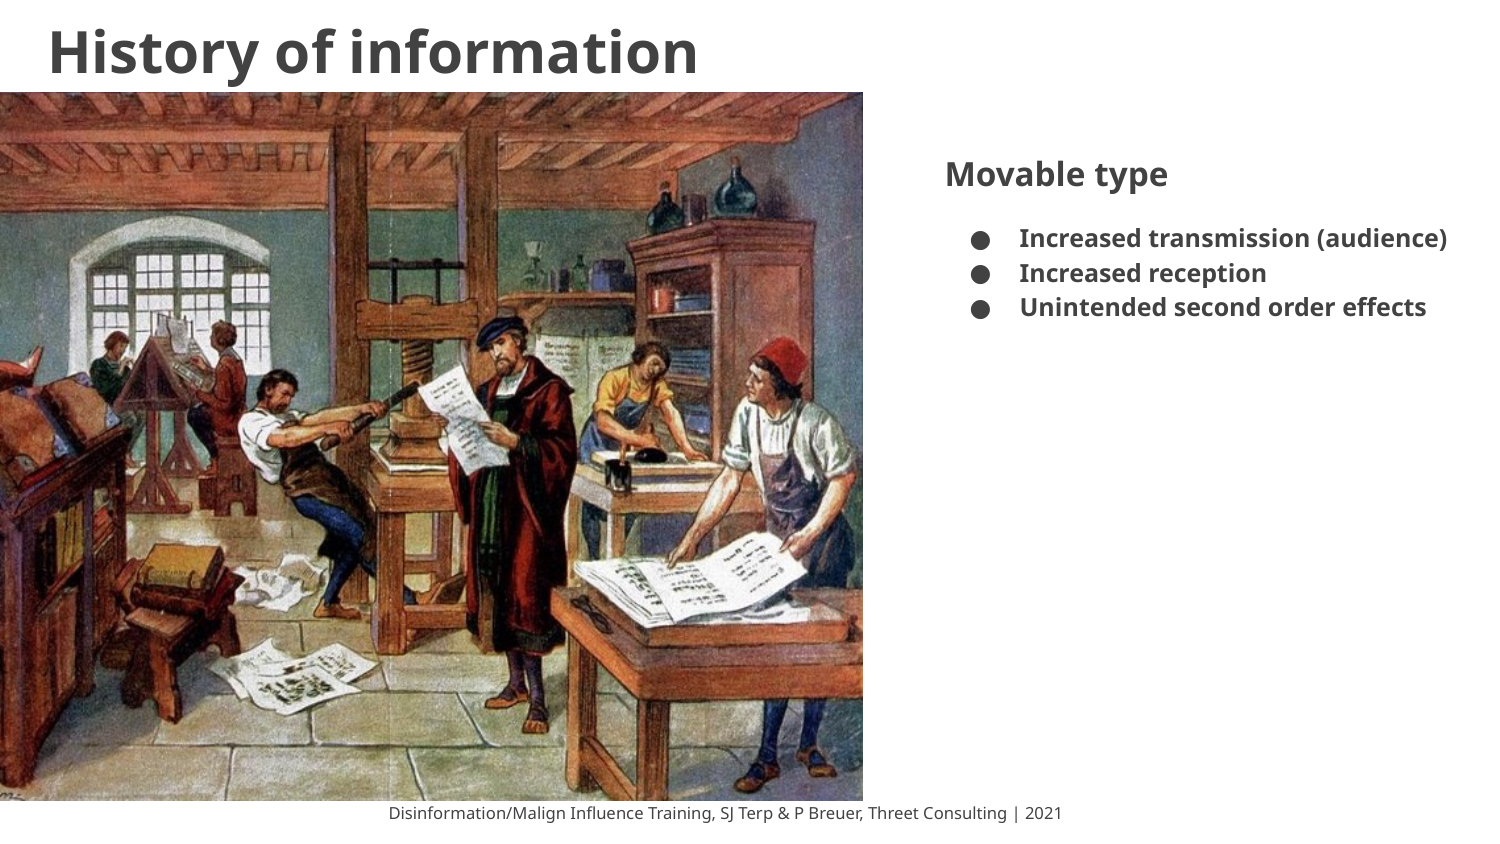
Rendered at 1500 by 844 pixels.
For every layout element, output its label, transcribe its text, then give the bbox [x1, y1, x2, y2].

list Movable type Increased transmission (audience) Increased reception Unintended second order effects [929, 132, 1493, 744]
title History of information [32, 0, 1457, 106]
picture [0, 92, 864, 801]
